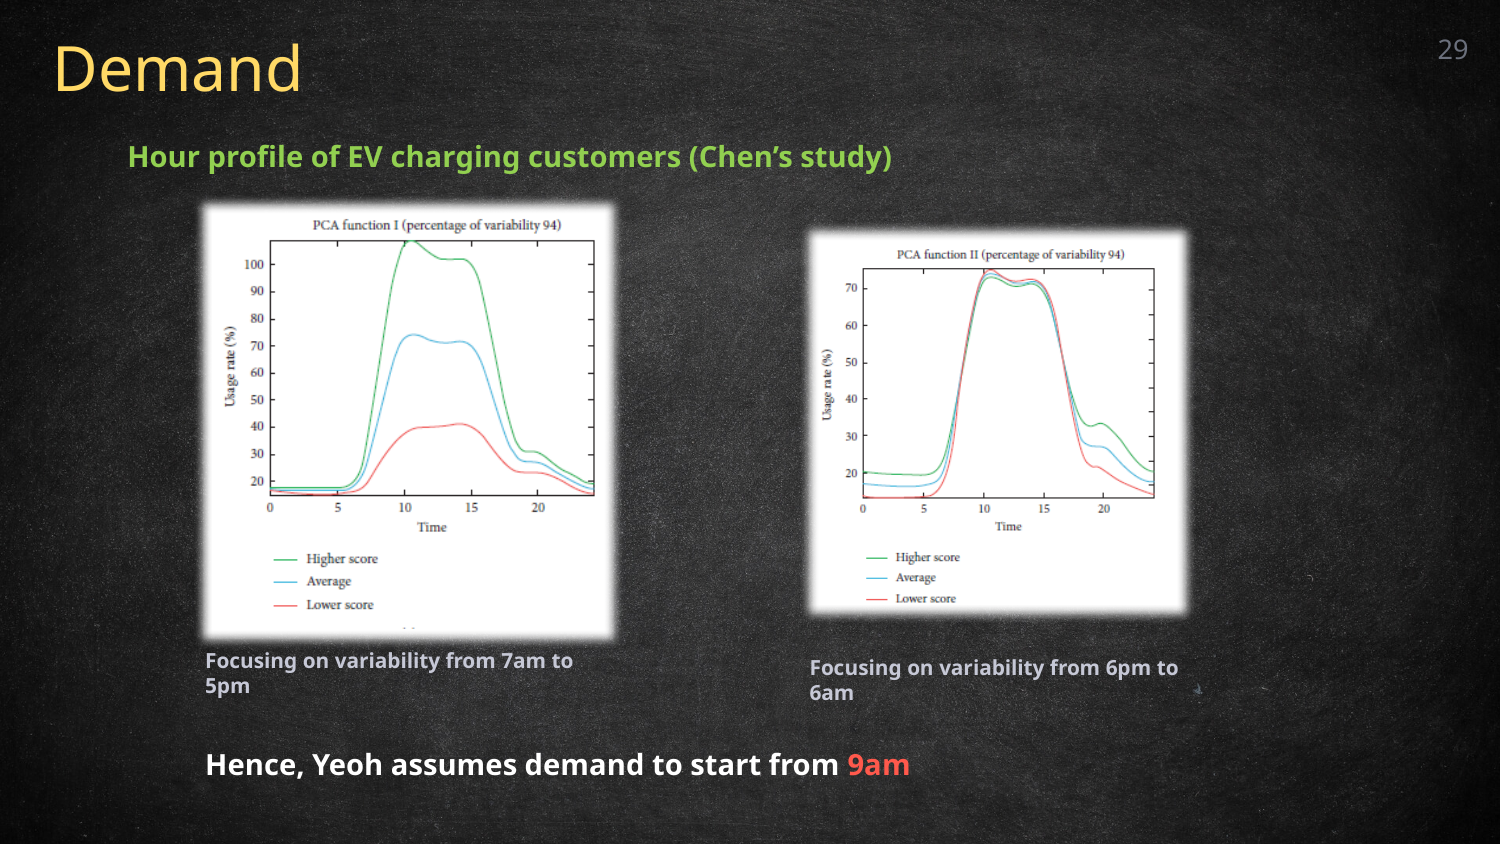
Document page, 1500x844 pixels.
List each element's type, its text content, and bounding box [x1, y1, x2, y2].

text_box Hence, Yeoh assumes demand to start from 9am [190, 738, 956, 844]
picture [0, 0, 1500, 844]
text_box Hour profile of EV charging customers (Chen’s study) [112, 131, 1337, 747]
picture [819, 240, 1176, 605]
title Demand [52, 37, 1069, 103]
picture [212, 214, 604, 630]
slide_number 29 [1378, 32, 1469, 98]
text_box Focusing on variability from 6pm to 6am [794, 647, 1225, 696]
text_box Faster battery degradation due to more discharge cycles (Consumer) More expensive (both O&M and capital) and complex charger (charging service operator) [802, 224, 1194, 621]
text_box Focusing on variability from 7am to 5pm [190, 614, 621, 738]
